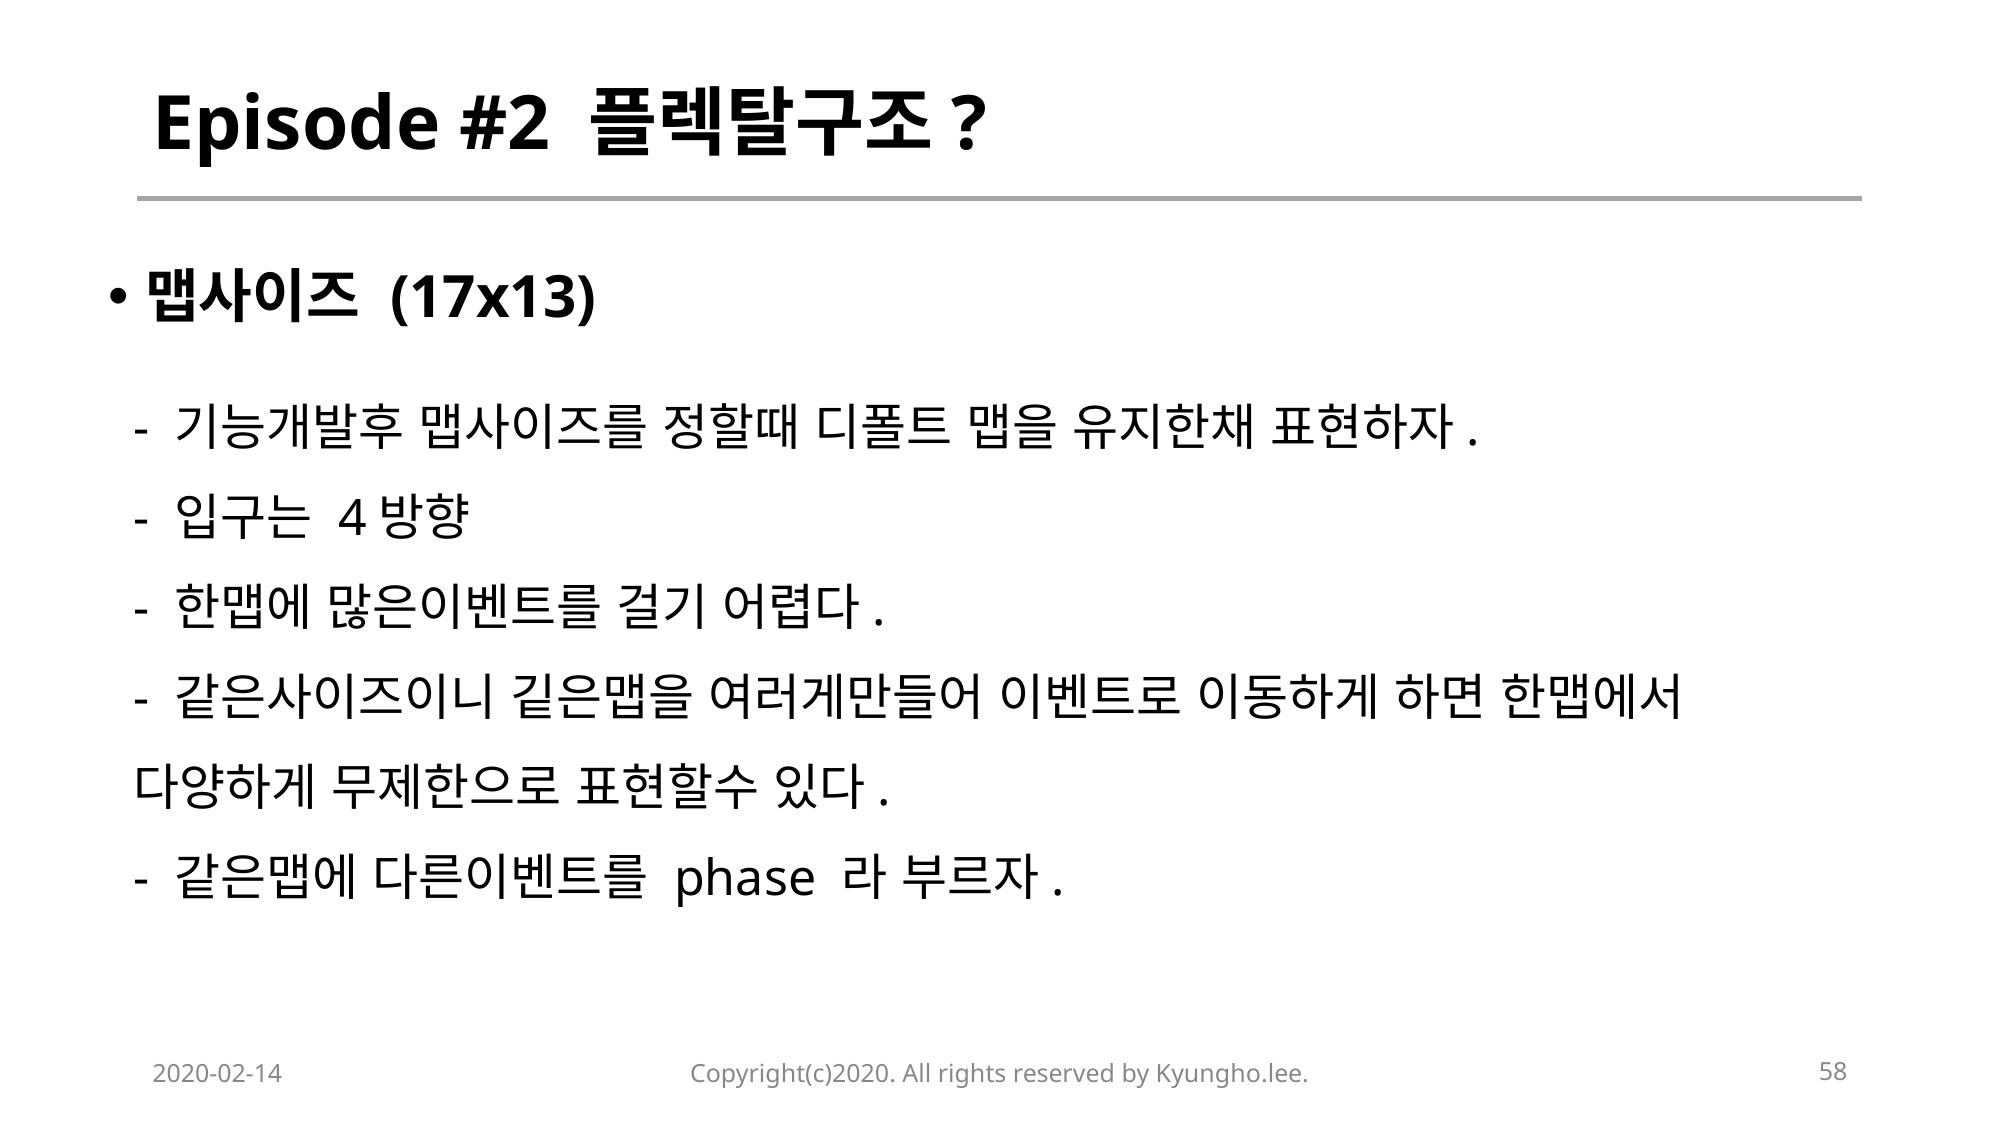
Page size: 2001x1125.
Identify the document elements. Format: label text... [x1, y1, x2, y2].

text_box - 기능개발후 맵사이즈를 정할때 디폴트 맵을 유지한채 표현하자. - 입구는 4방향 - 한맵에 많은이벤트를 걸기 어렵다. - 같은사이즈이니 깉은맵을 여러게만들어 이벤트로 이동하게 하면 한맵에서 다양하게 무제한으로 표현할수 있다. - 같은맵에 다른이벤트를 phase 라 부르자. [118, 350, 1863, 939]
slide_number ‹#› [1412, 1042, 1863, 1103]
list 맵사이즈 (17x13) [93, 259, 823, 974]
title Episode #2 플렉탈구조? [137, 59, 1863, 191]
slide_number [137, 1042, 588, 1103]
footer Copyright(c)2020. All rights reserved by Kyungho.lee. [662, 1042, 1338, 1103]
